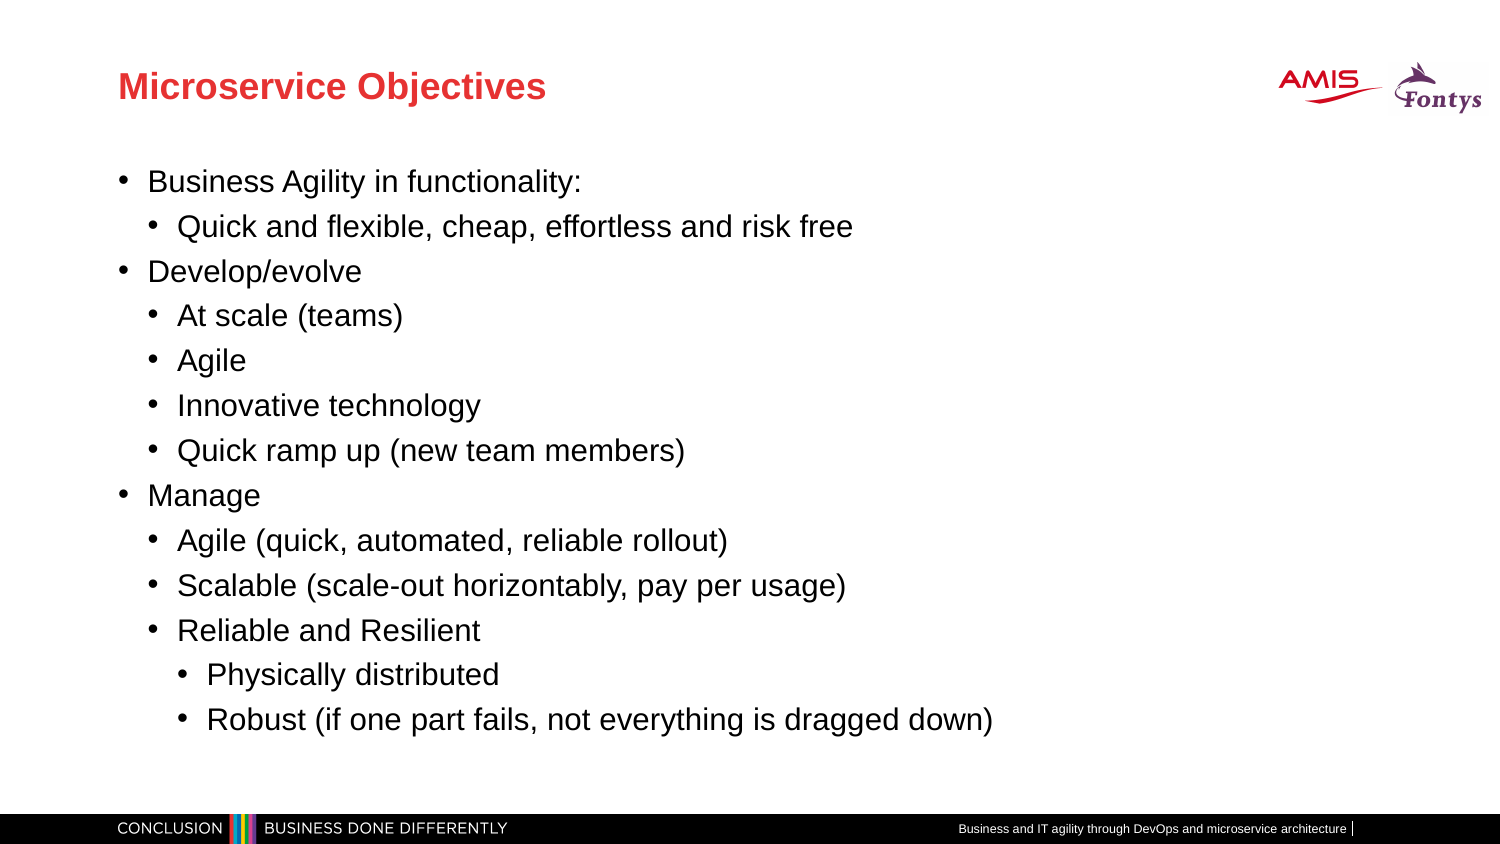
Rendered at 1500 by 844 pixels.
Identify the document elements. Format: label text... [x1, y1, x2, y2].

footer Business and IT agility through DevOps and microservice architecture [814, 820, 1347, 839]
picture [1205, 58, 1489, 116]
picture [0, 814, 236, 844]
picture [239, 814, 1500, 844]
title Microservice Objectives [118, 47, 1205, 130]
list Business Agility in functionality: Quick and flexible, cheap, effortless and risk free Develop/evolve At scale (teams) Agile Innovative technology Quick ramp up (new team members) Manage Agile (quick, automated, reliable rollout) Scalable (scale-out horizontably, pay per usage) Reliable and Resilient Physically distributed Robust (if one part fails, not everything is dragged down) [118, 153, 1205, 774]
